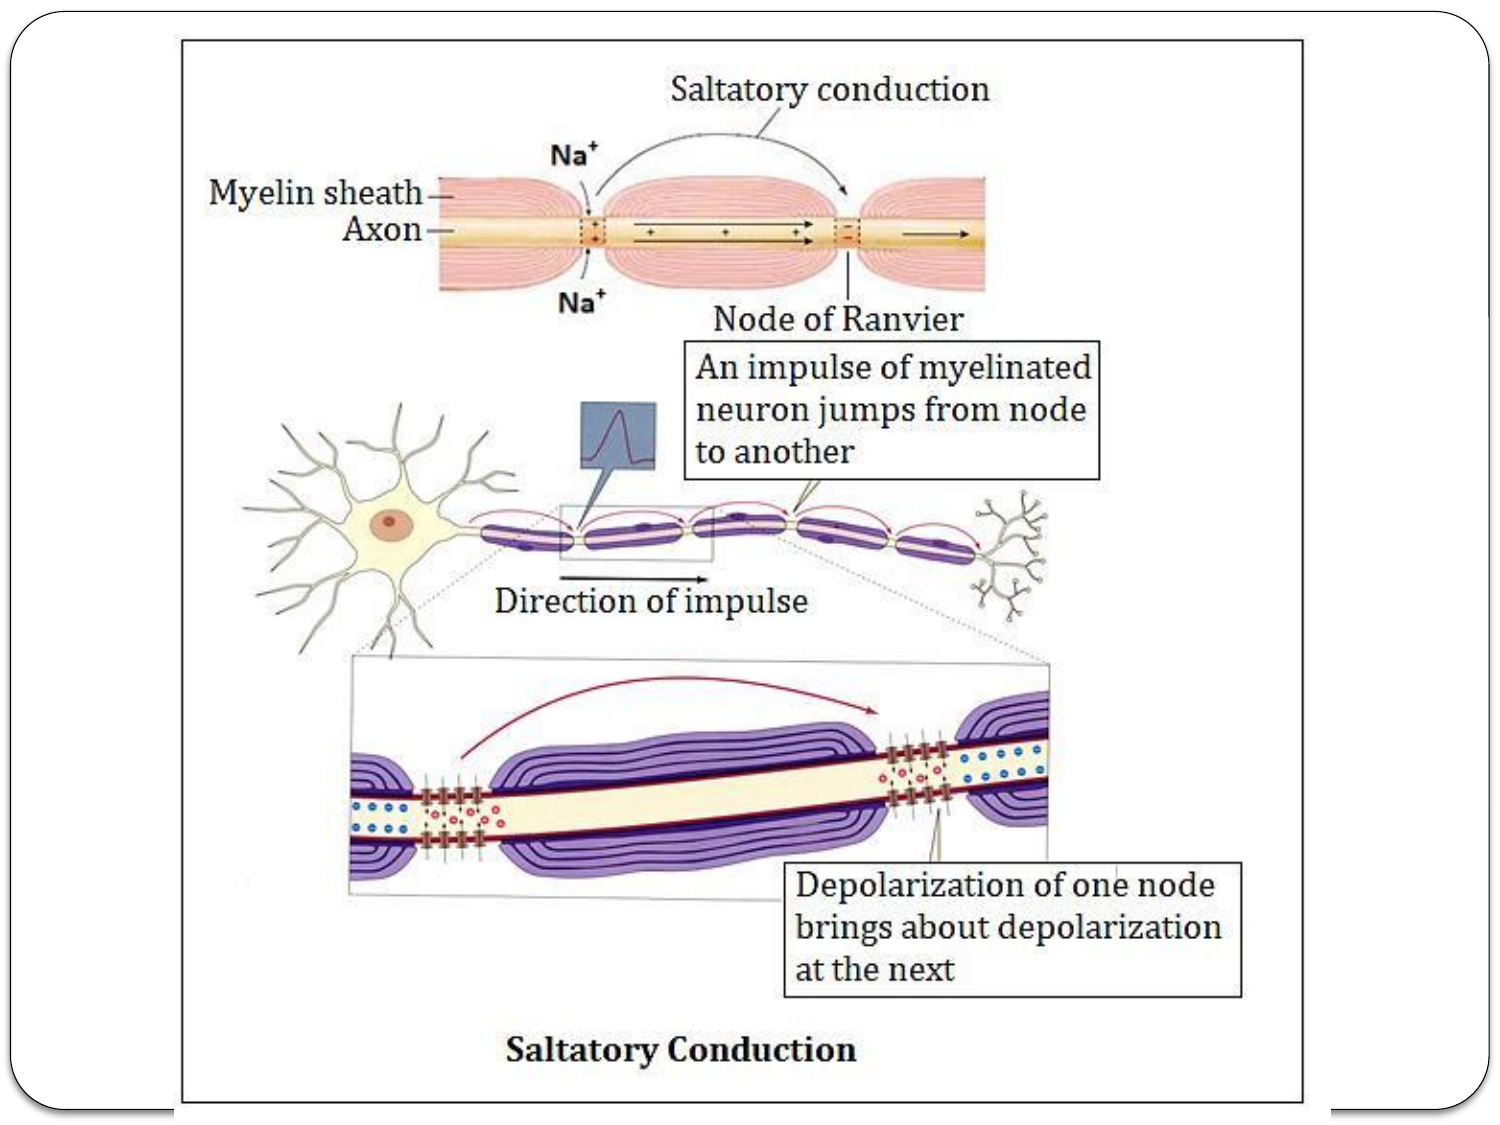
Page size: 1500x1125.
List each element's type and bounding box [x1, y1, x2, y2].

list [174, 34, 1331, 1125]
